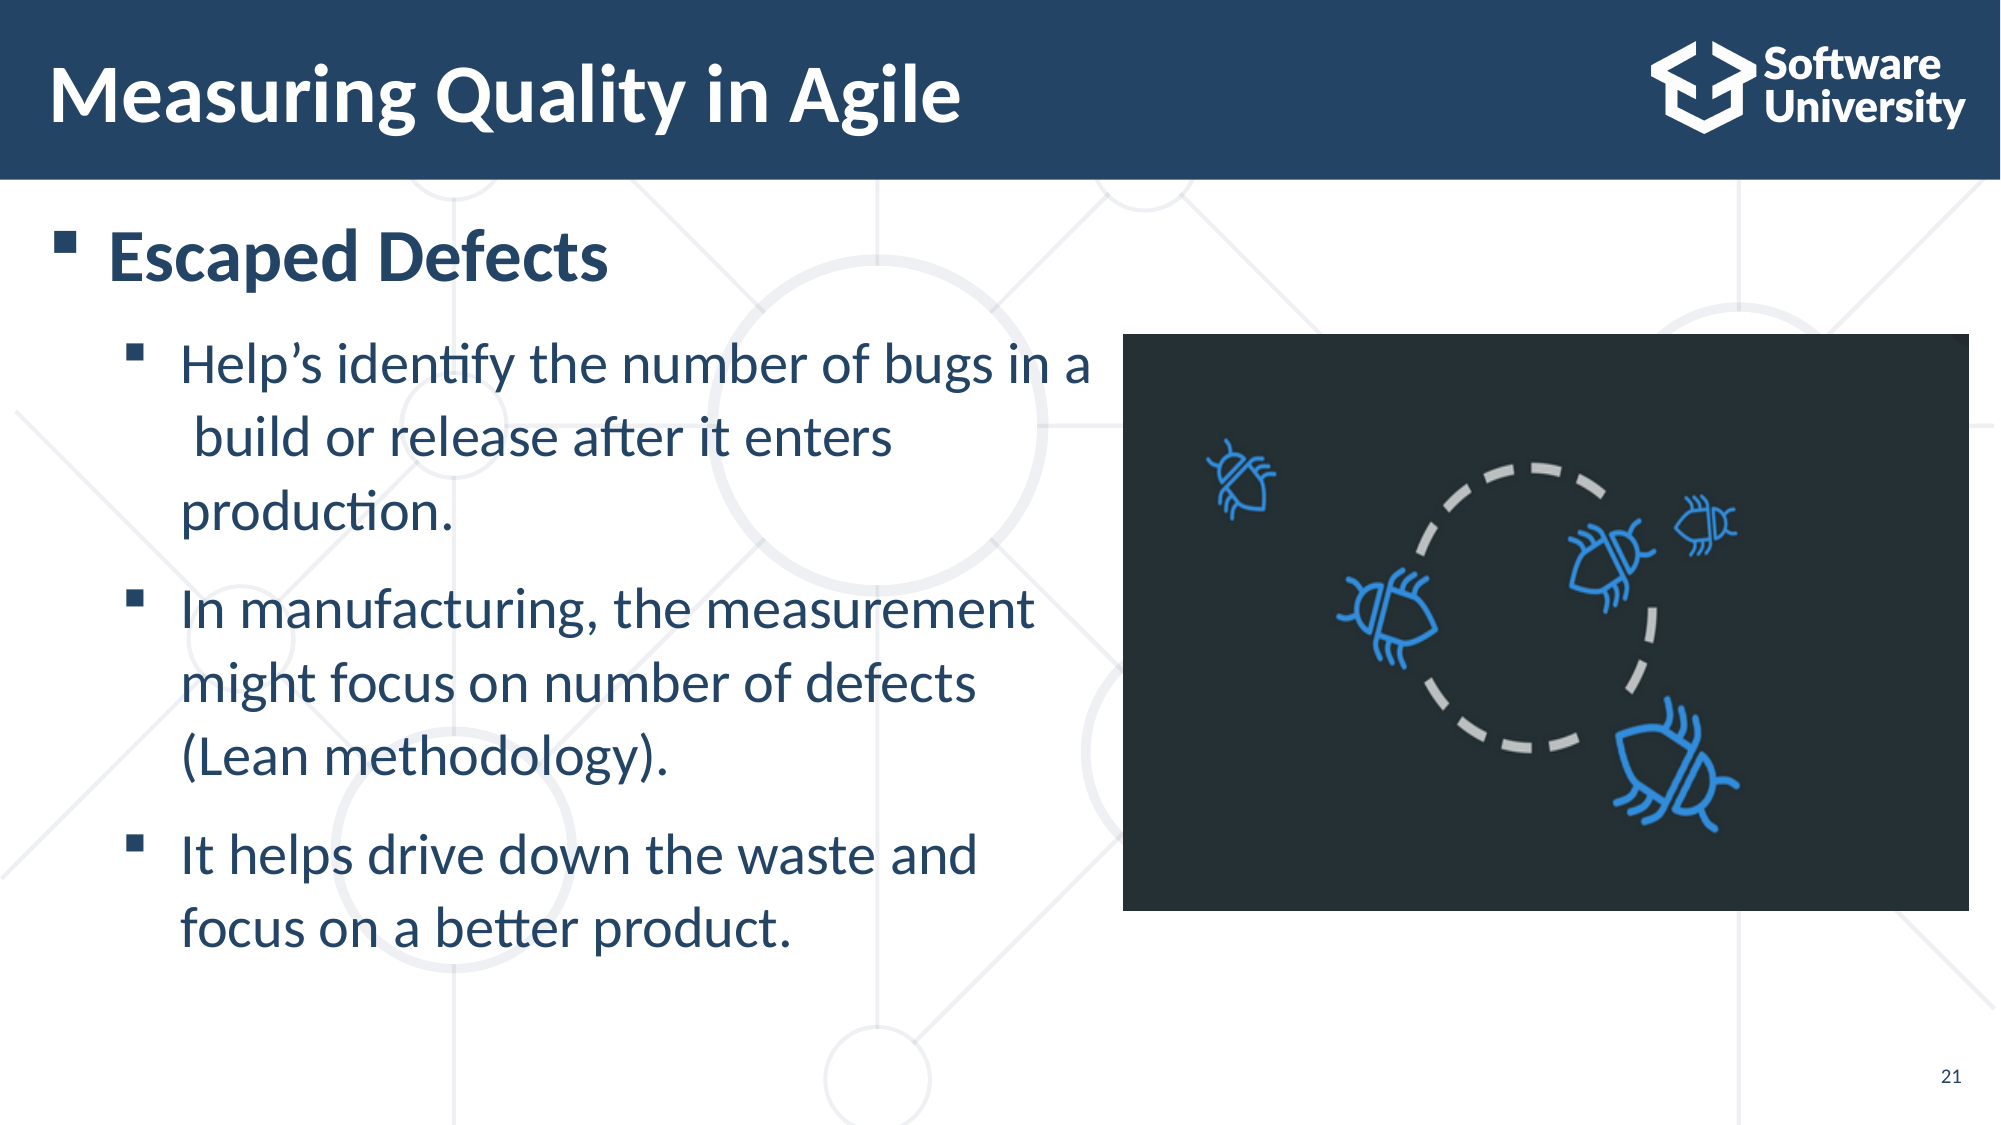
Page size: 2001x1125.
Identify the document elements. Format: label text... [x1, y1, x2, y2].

picture [1122, 334, 1969, 912]
slide_number 21 [1897, 1049, 1968, 1101]
list Escaped Defects Help’s identify the number of bugs in a build or release after it enters production. In manufacturing, the measurement might focus on number of defects (Lean methodology). It helps drive down the waste and focus on a better product. [31, 196, 1124, 1050]
title Measuring Quality in Agile [31, 16, 1625, 162]
picture [1651, 41, 1966, 134]
